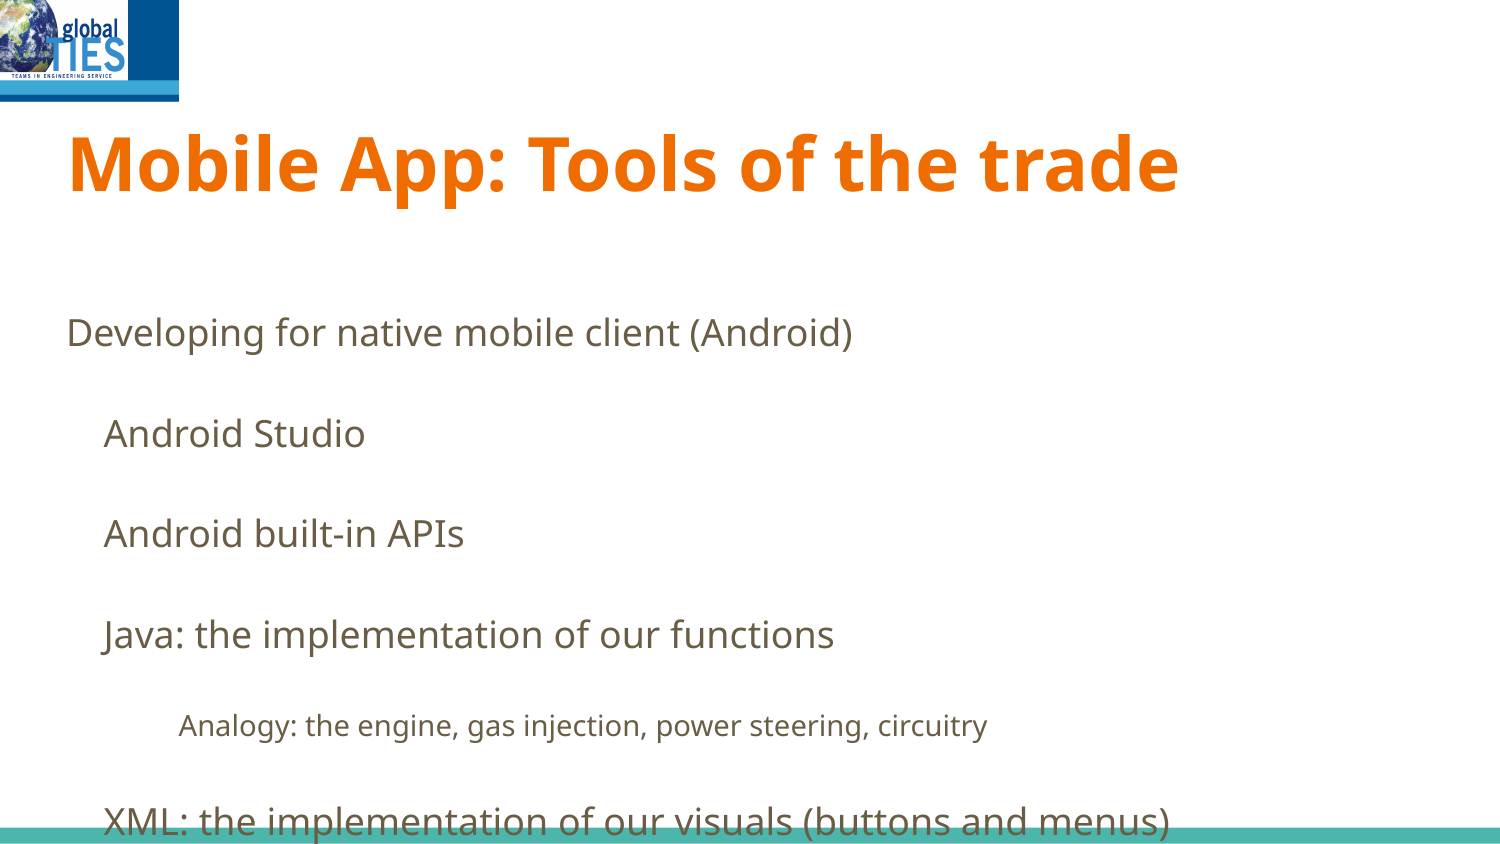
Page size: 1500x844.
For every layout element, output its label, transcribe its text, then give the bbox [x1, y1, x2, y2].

title Mobile App: Tools of the trade [51, 101, 1449, 218]
picture [0, 0, 179, 102]
list Developing for native mobile client (Android) Android Studio Android built-in APIs Java: the implementation of our functions Analogy: the engine, gas injection, power steering, circuitry XML: the implementation of our visuals (buttons and menus) The gas pedal, the brakes, the steering wheel [51, 248, 1449, 844]
